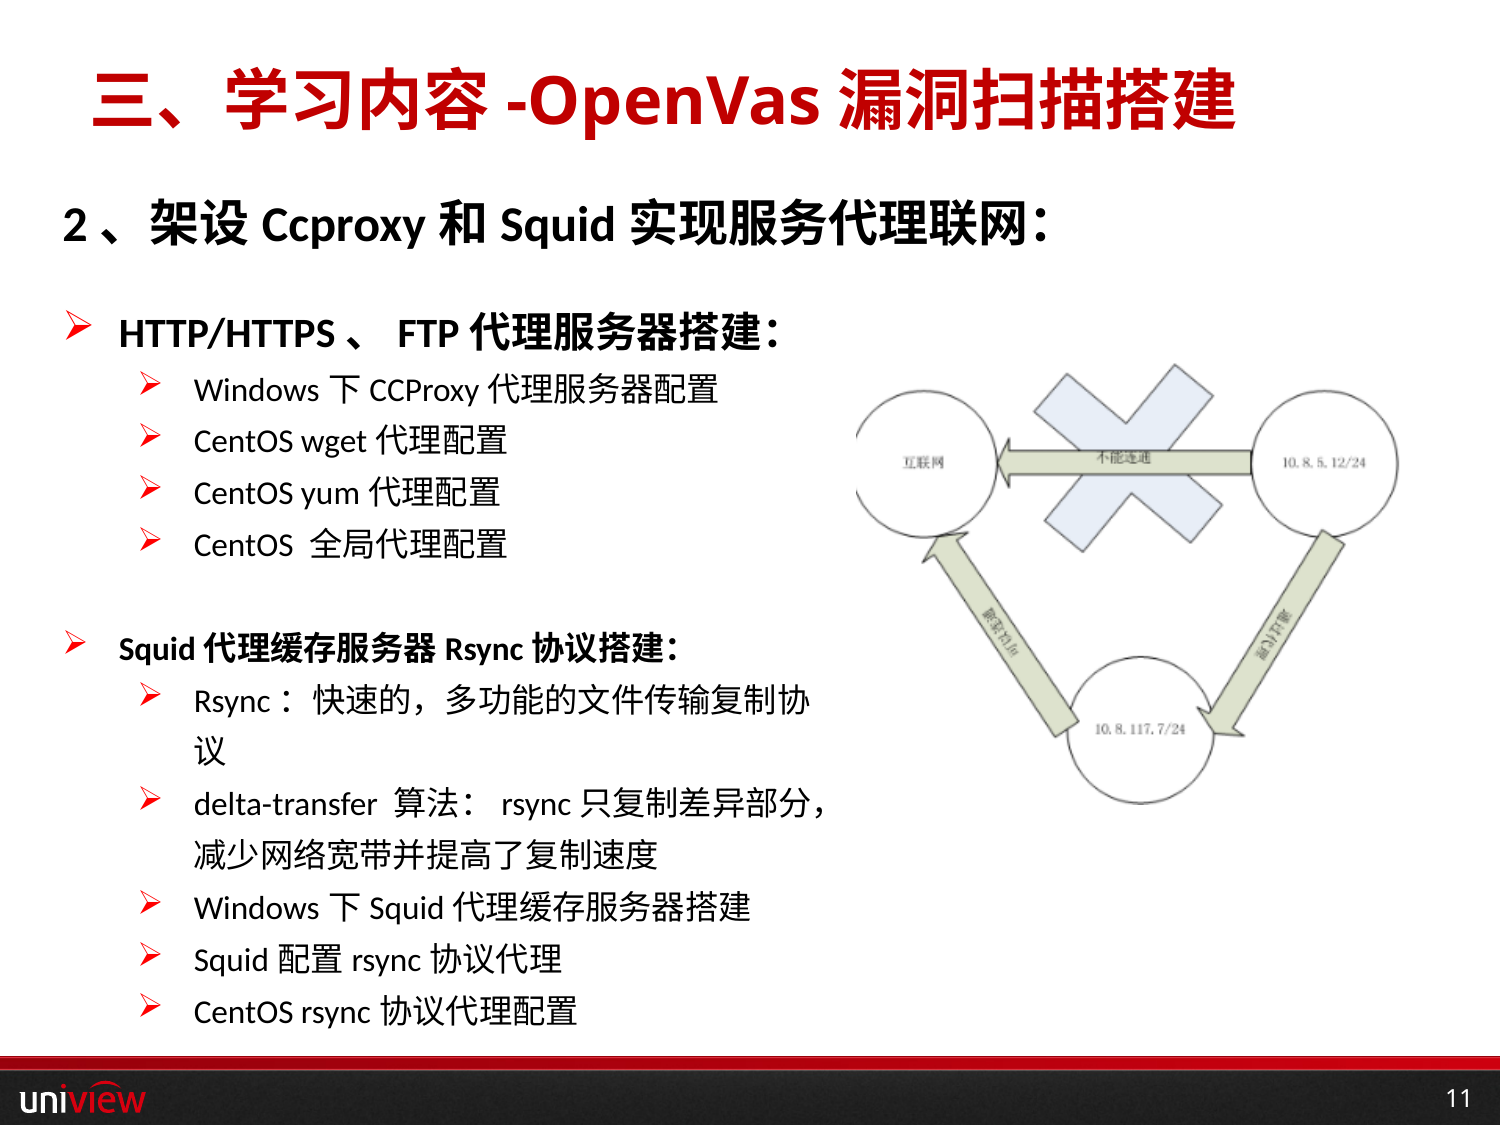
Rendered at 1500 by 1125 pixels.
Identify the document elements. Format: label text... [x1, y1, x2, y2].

title 三、学习内容-OpenVas漏洞扫描搭建 [75, 50, 1447, 150]
picture [0, 1056, 1500, 1125]
text_box 2、架设Ccproxy和Squid实现服务代理联网： [47, 184, 1081, 260]
text_box HTTP/HTTPS、FTP代理服务器搭建： Windows下CCProxy代理服务器配置 CentOS wget代理配置 CentOS yum代理配置 CentOS 全局代理配置 Squid代理缓存服务器Rsync协议搭建： Rsync：快速的，多功能的文件传输复制协议 delta-transfer 算法：rsync只复制差异部分，减少网络宽带并提高了复制速度 Windows下Squid代理缓存服务器搭建 Squid配置rsync协议代理 CentOS rsync协议代理配置 [47, 260, 857, 1049]
picture [773, 320, 1429, 805]
